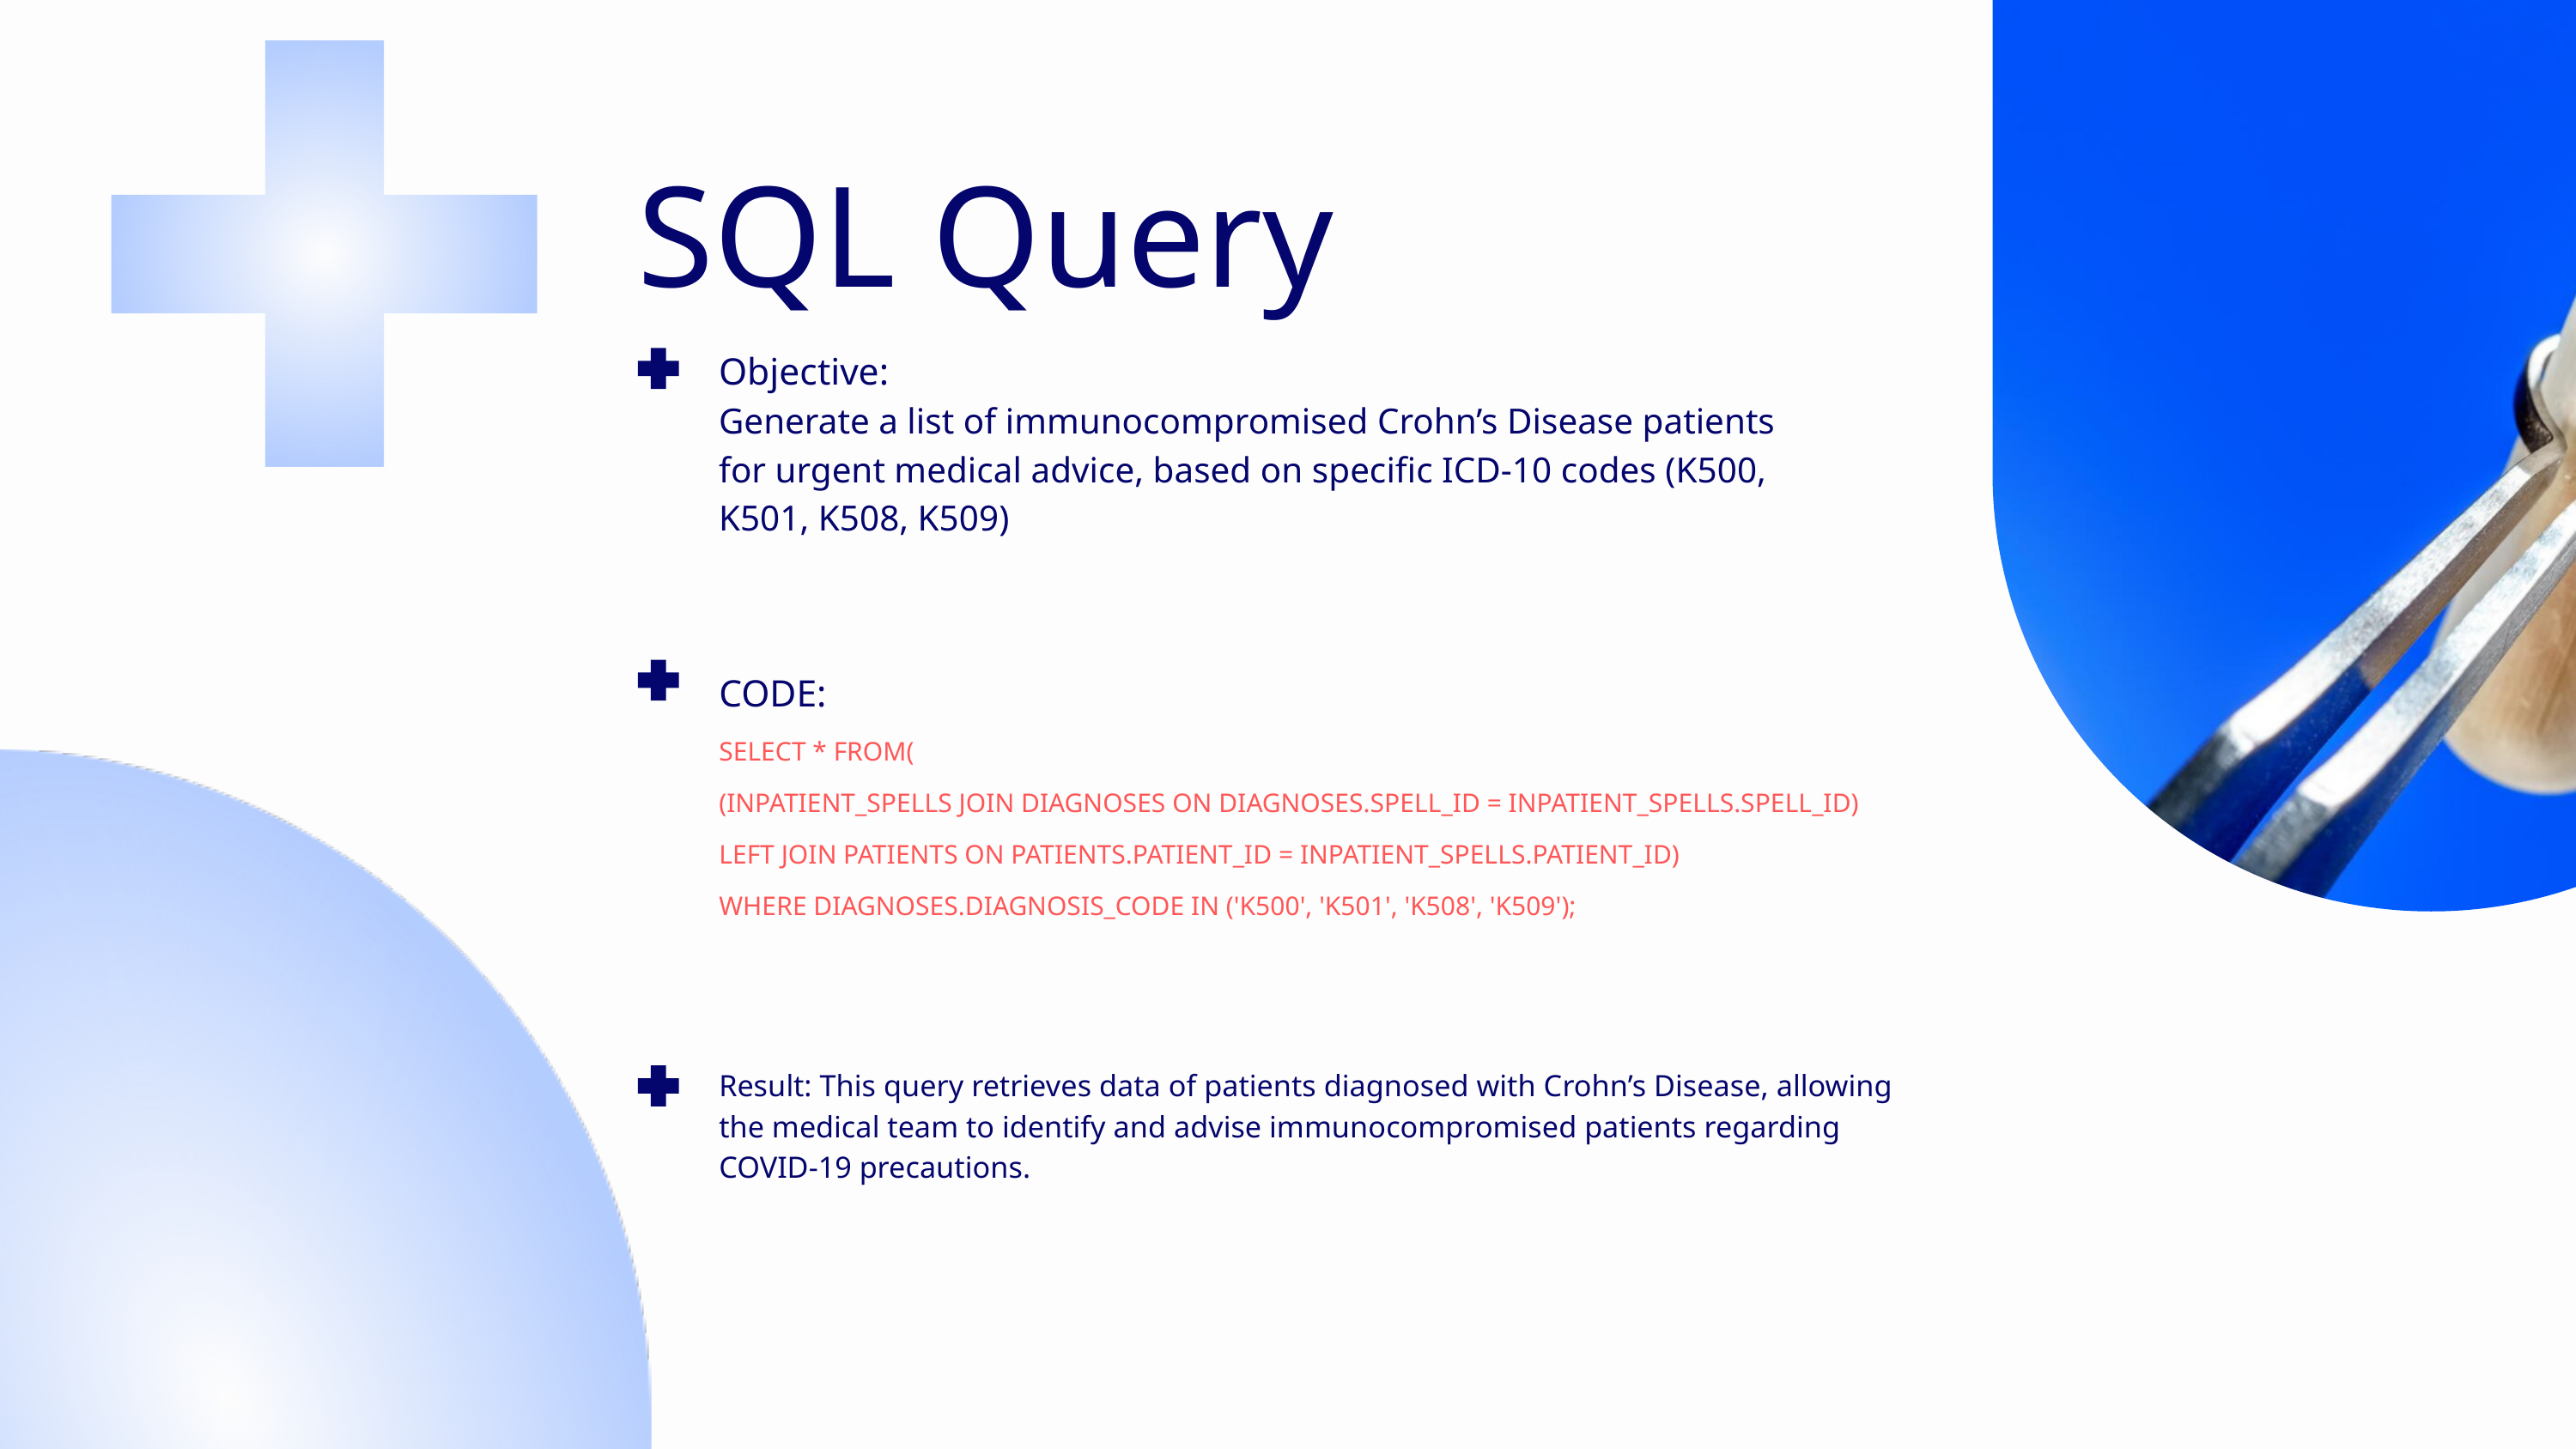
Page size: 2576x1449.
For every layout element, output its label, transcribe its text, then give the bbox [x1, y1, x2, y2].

text_box SQL Query [637, 119, 1560, 315]
text_box [0, 749, 652, 1449]
text_box [111, 40, 538, 467]
text_box CODE: SELECT * FROM( (INPATIENT_SPELLS JOIN DIAGNOSES ON DIAGNOSES.SPELL_ID = INPATIENT_SPELLS.SPELL_ID) LEFT JOIN PATIENTS ON PATIENTS.PATIENT_ID = INPATIENT_SPELLS.PATIENT_ID) WHERE DIAGNOSES.DIAGNOSIS_CODE IN ('K500', 'K501', 'K508', 'K509'); [719, 623, 2095, 921]
text_box Objective: Generate a list of immunocompromised Crohn’s Disease patients for urgent medical advice, based on specific ICD-10 codes (K500, K501, K508, K509) [719, 341, 1807, 538]
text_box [1992, 0, 2576, 912]
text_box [637, 348, 679, 390]
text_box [637, 1064, 679, 1107]
text_box Result: This query retrieves data of patients diagnosed with Crohn’s Disease, allowing the medical team to identify and advise immunocompromised patients regarding COVID-19 precautions. [719, 1061, 1934, 1226]
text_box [637, 659, 679, 701]
